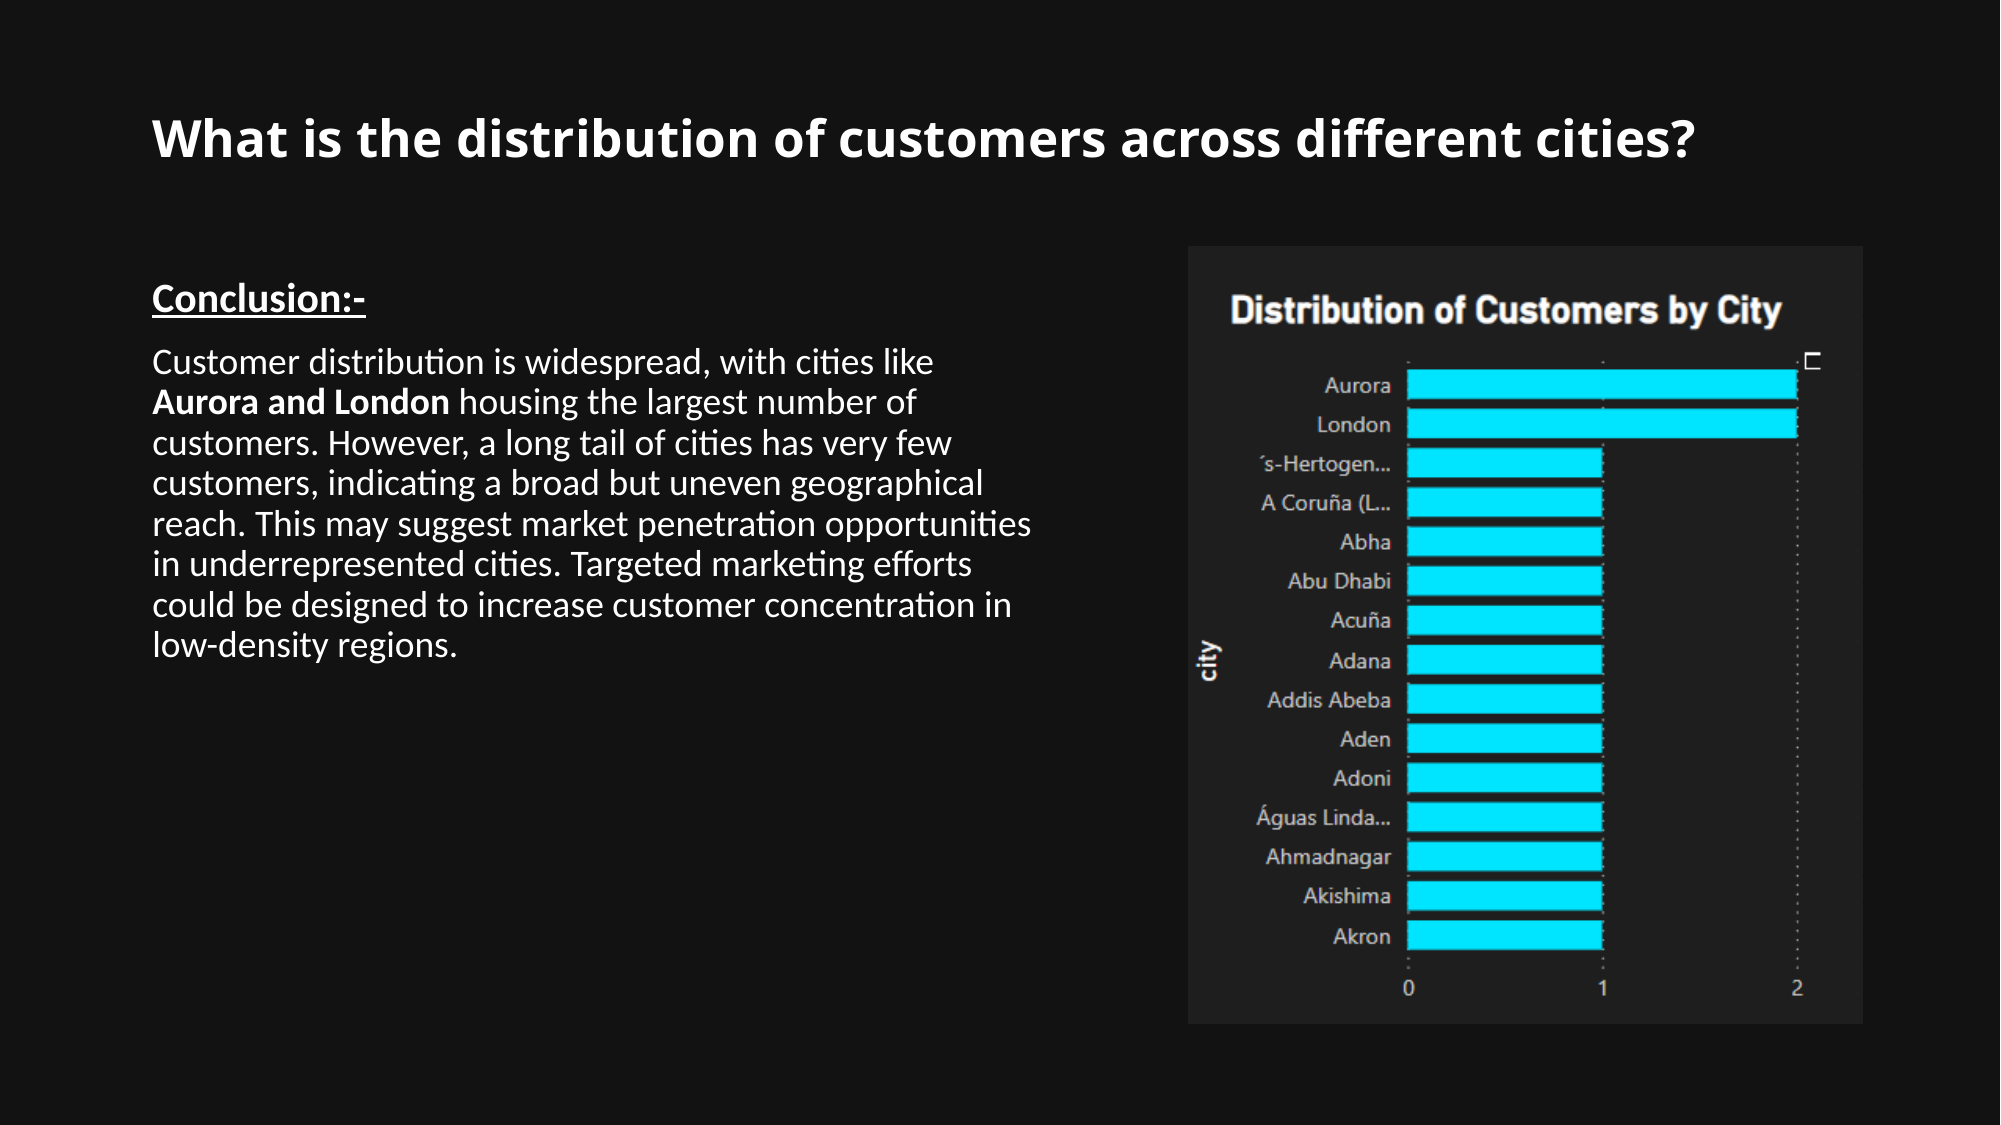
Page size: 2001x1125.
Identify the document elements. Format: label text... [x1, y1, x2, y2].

picture [1188, 246, 1863, 1024]
title What is the distribution of customers across different cities? [137, 83, 1863, 198]
list Conclusion:- Customer distribution is widespread, with cities like Aurora and London housing the largest number of customers. However, a long tail of cities has very few customers, indicating a broad but uneven geographical reach. This may suggest market penetration opportunities in underrepresented cities. Targeted marketing efforts could be designed to increase customer concentration in low-density regions. [137, 268, 1052, 1002]
